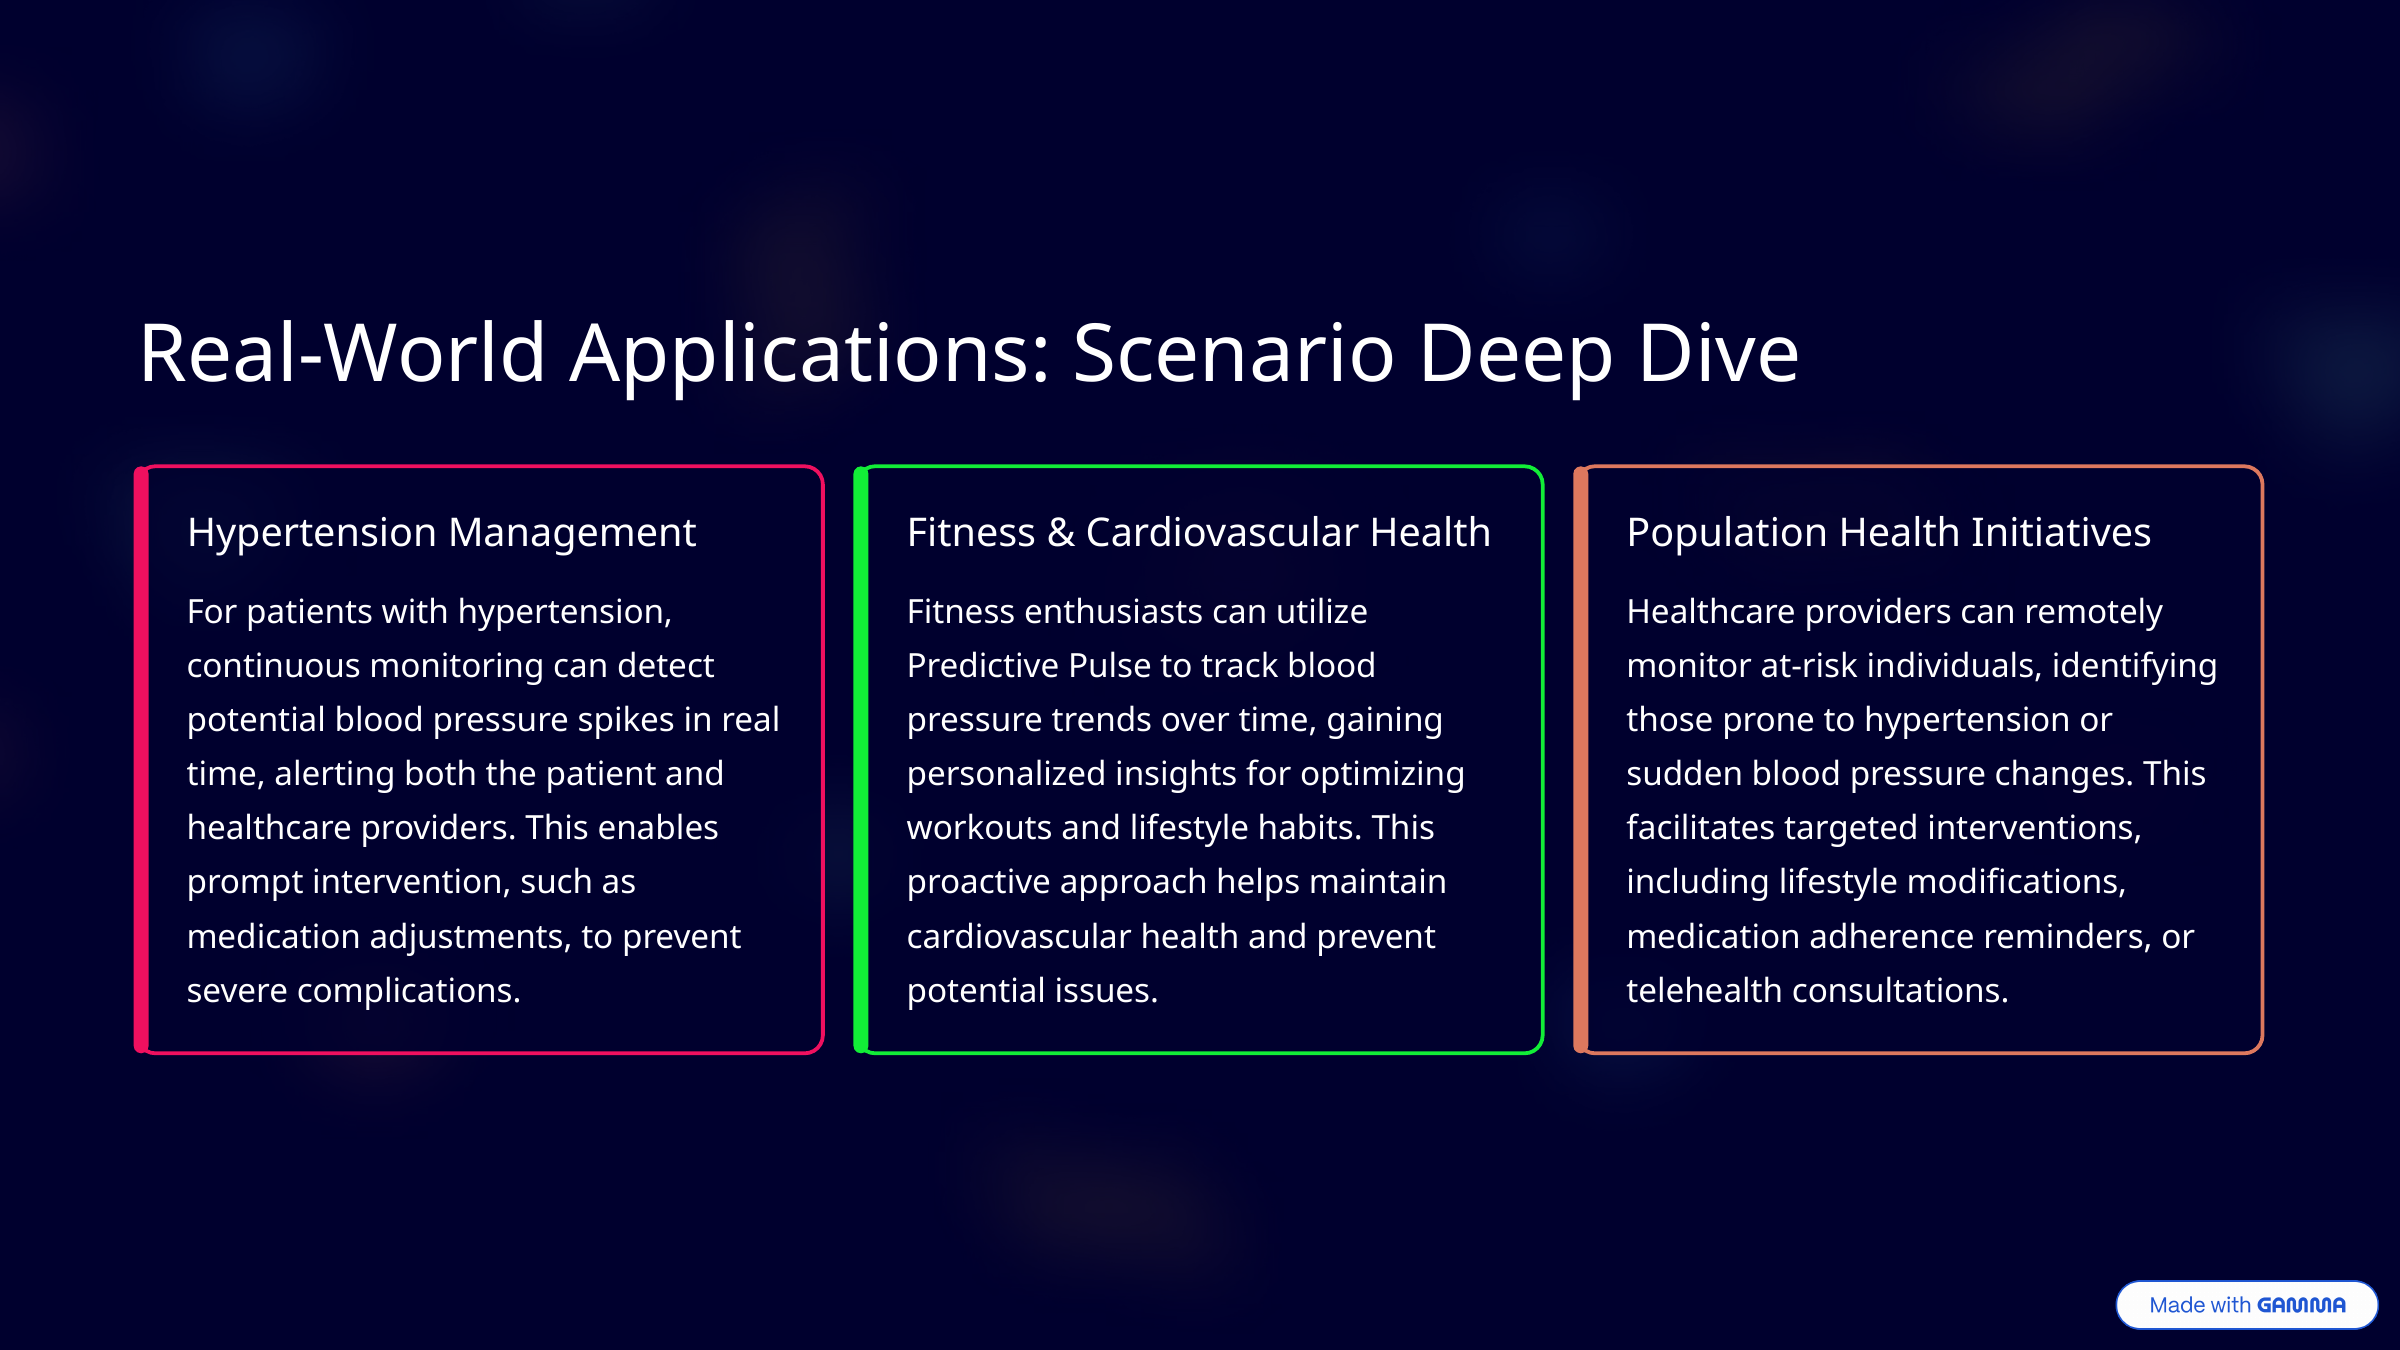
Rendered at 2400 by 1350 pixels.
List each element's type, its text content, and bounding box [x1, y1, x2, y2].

text_box For patients with hypertension, continuous monitoring can detect potential blood pressure spikes in real time, alerting both the patient and healthcare providers. This enables prompt intervention, such as medication adjustments, to prevent severe complications. [186, 575, 785, 1016]
text_box [867, 466, 1543, 1054]
text_box Fitness enthusiasts can utilize Predictive Pulse to track blood pressure trends over time, gaining personalized insights for optimizing workouts and lifestyle habits. This proactive approach helps maintain cardiovascular health and prevent potential issues. [906, 575, 1505, 961]
text_box [1586, 466, 2263, 1054]
text_box [147, 466, 823, 1054]
text_box [853, 466, 869, 1054]
picture [2106, 1271, 2389, 1339]
text_box Population Health Initiatives [1626, 504, 2150, 555]
text_box [1573, 466, 1589, 1054]
text_box Healthcare providers can remotely monitor at-risk individuals, identifying those prone to hypertension or sudden blood pressure changes. This facilitates targeted interventions, including lifestyle modifications, medication adherence reminders, or telehealth consultations. [1626, 575, 2225, 1016]
text_box Fitness & Cardiovascular Health [906, 504, 1497, 555]
text_box [133, 466, 149, 1054]
text_box Real-World Applications: Scenario Deep Dive [137, 296, 1808, 398]
text_box Hypertension Management [186, 504, 689, 555]
